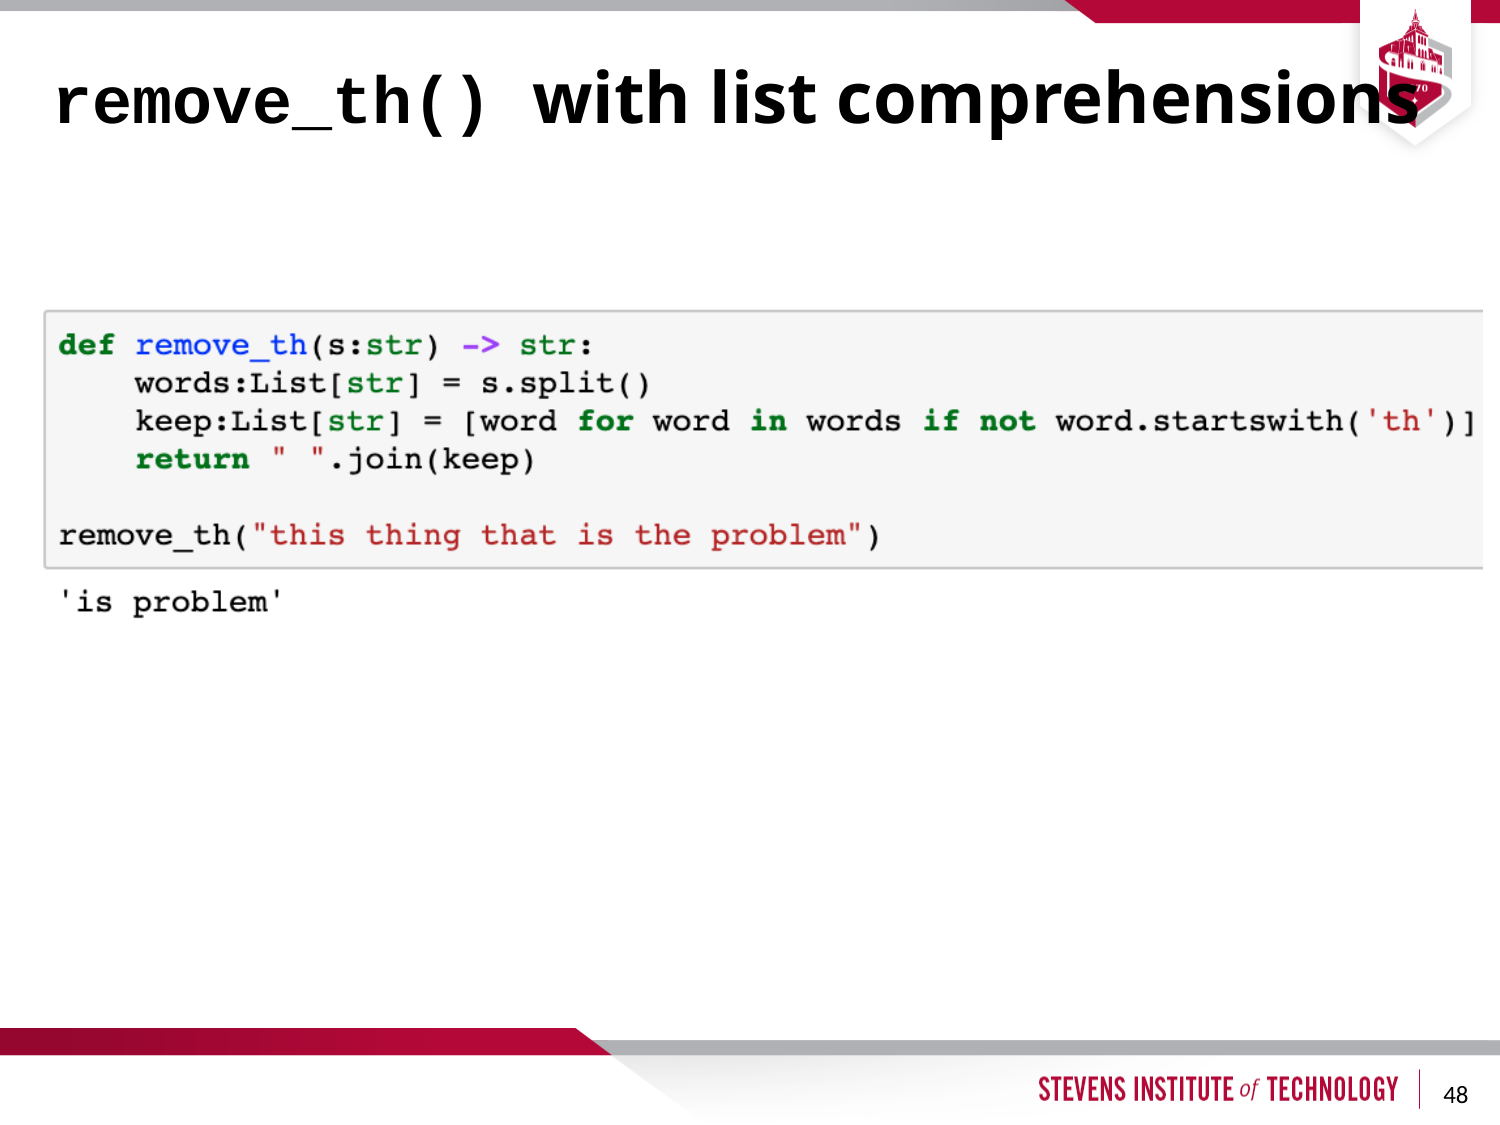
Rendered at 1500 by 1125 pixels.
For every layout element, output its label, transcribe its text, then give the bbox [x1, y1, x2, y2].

picture [36, 302, 1484, 626]
slide_number 48 [1428, 1071, 1490, 1108]
picture [0, 0, 1500, 160]
title remove_th() with list comprehensions [37, 45, 1490, 150]
picture [0, 1028, 1500, 1125]
